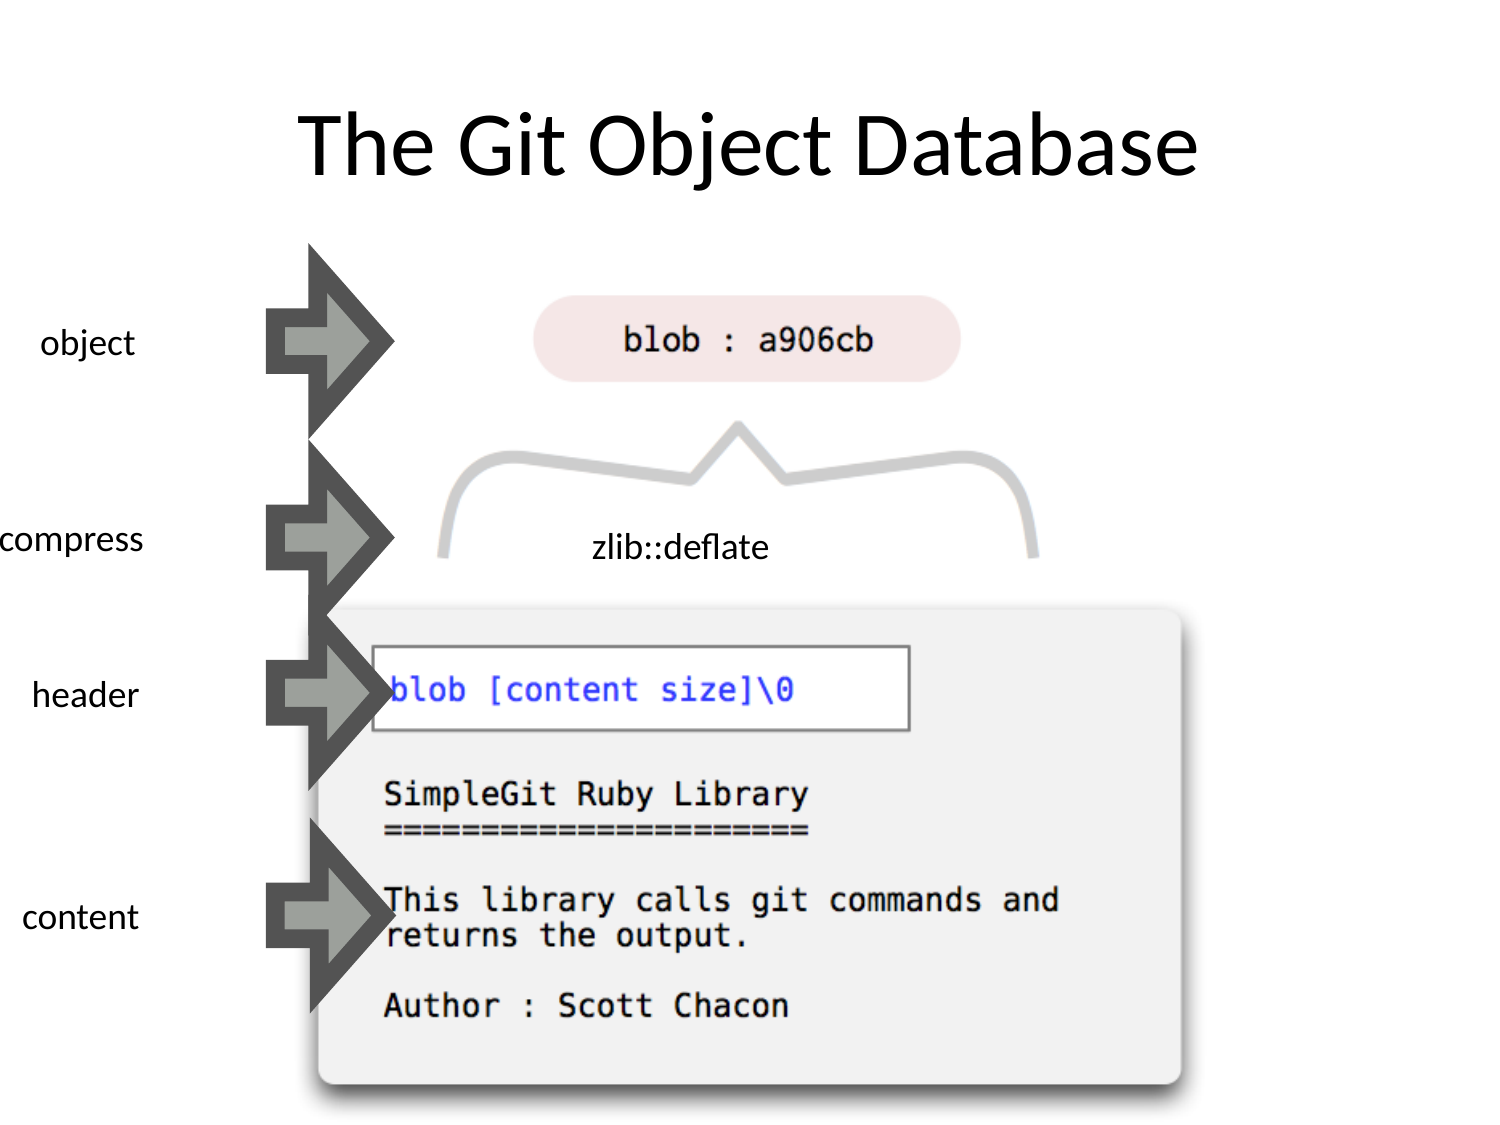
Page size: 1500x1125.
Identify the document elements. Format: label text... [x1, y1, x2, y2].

title The Git Object Database [75, 45, 1425, 233]
text_box compress [0, 514, 145, 560]
text_box object [40, 317, 136, 364]
text_box header [31, 669, 140, 715]
text_box content [22, 892, 140, 938]
picture [200, 278, 1298, 1125]
text_box [317, 267, 325, 276]
